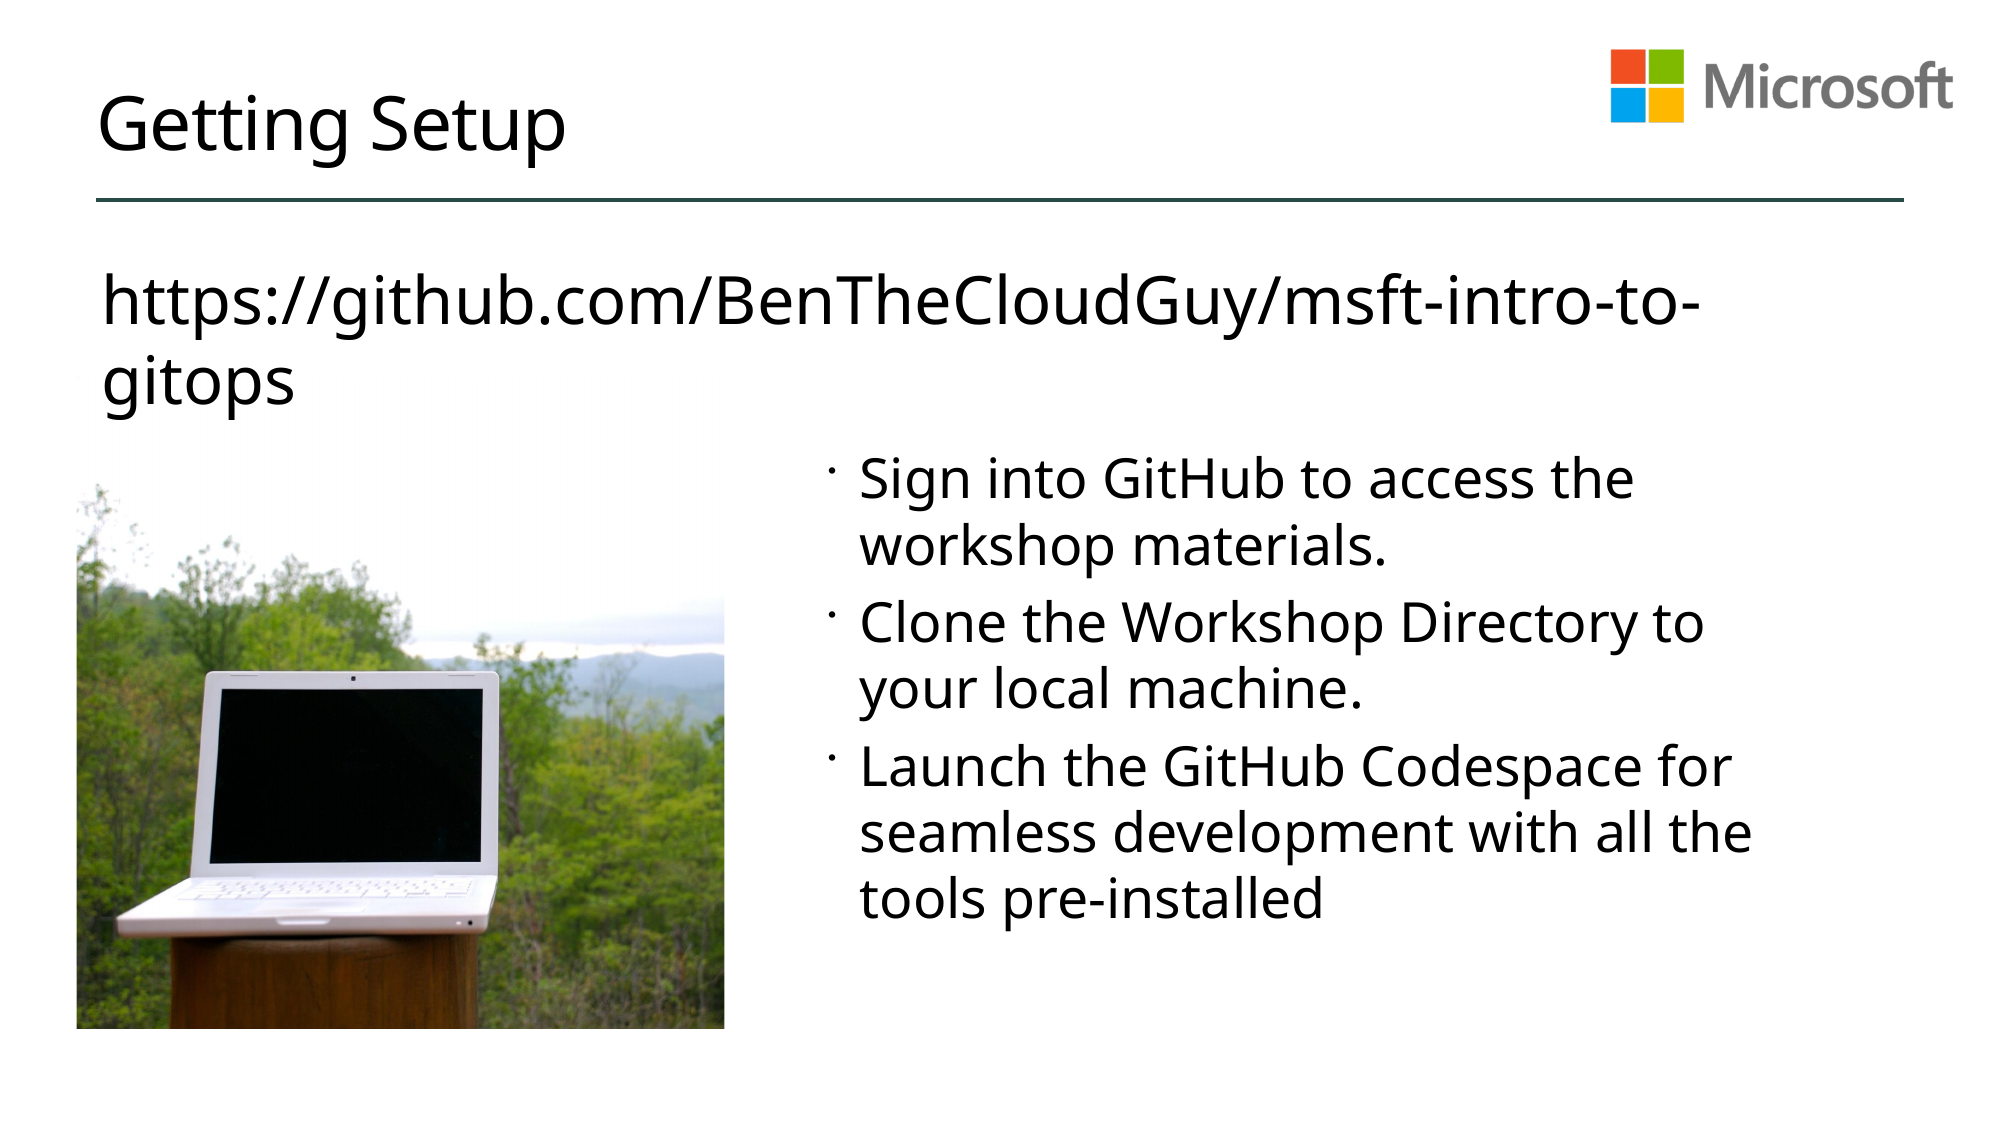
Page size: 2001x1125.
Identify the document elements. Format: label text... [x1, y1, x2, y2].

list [76, 377, 725, 1029]
picture [1562, 4, 2000, 166]
title Getting Setup [96, 75, 1562, 166]
list Sign into GitHub to access the workshop materials. Clone the Workshop Directory to your local machine. Launch the GitHub Codespace for seamless development with all the tools pre-installed [823, 443, 1839, 931]
text_box https://github.com/BenTheCloudGuy/msft-intro-to-gitops [86, 250, 1839, 425]
